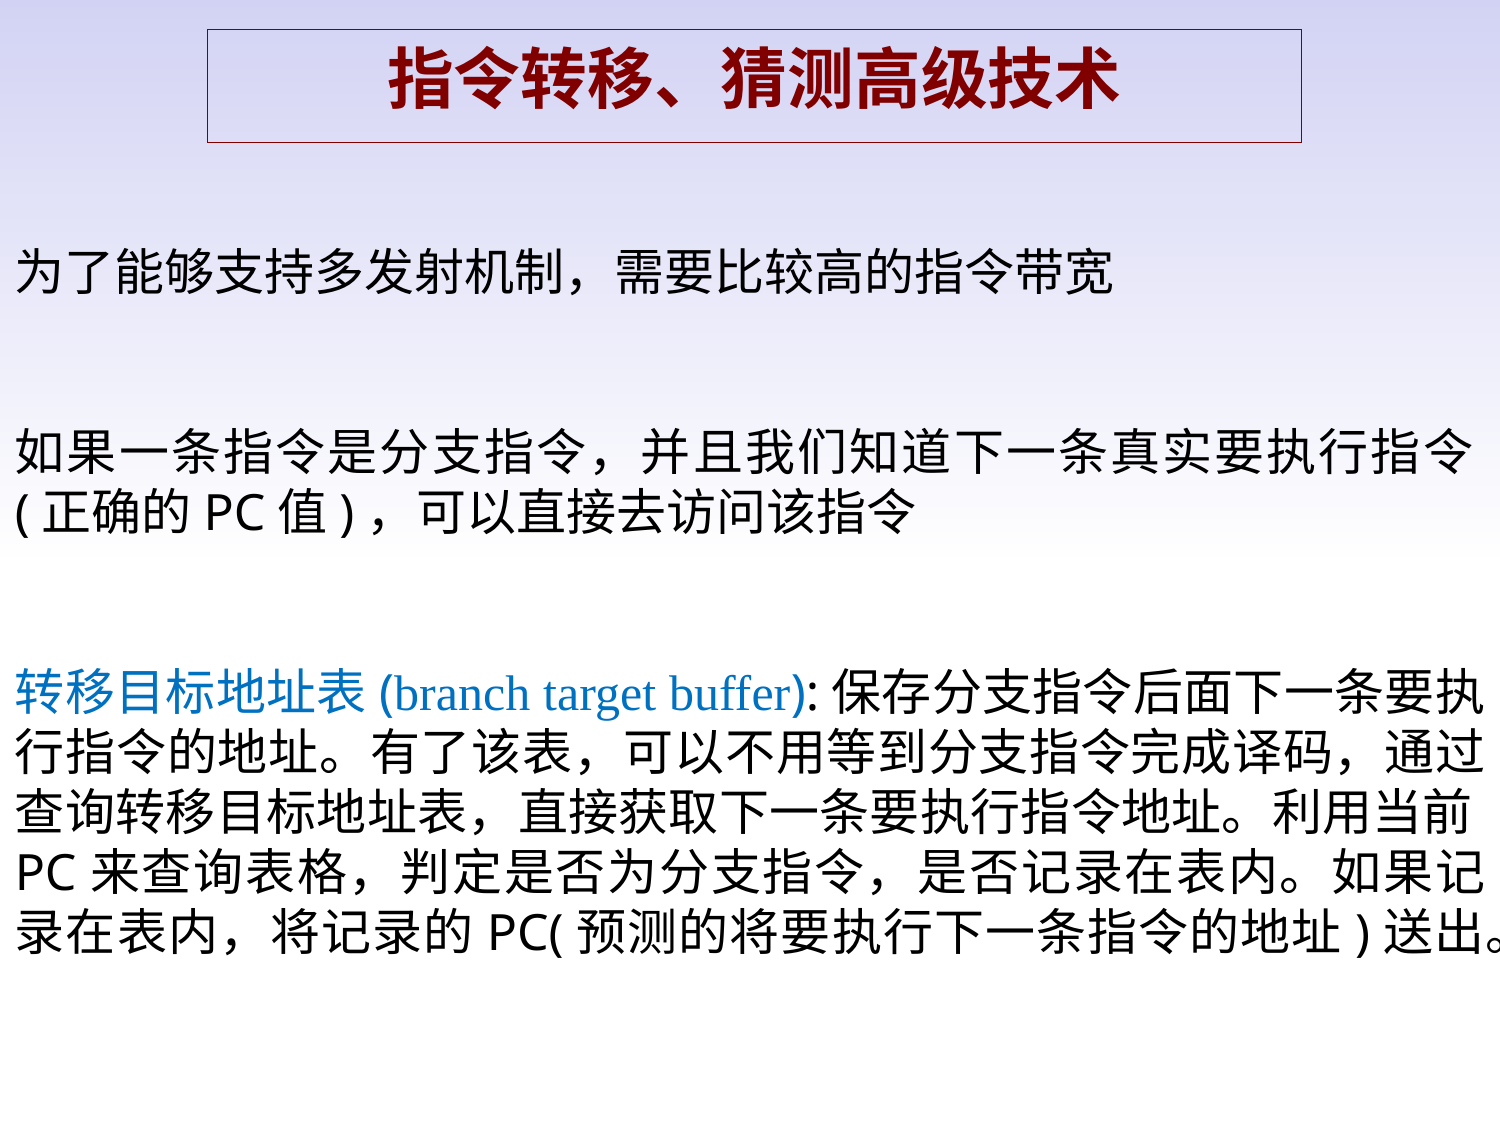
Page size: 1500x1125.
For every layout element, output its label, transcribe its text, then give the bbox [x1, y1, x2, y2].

text_box 指令转移、猜测高级技术 [207, 29, 1302, 143]
text_box 为了能够支持多发射机制，需要比较高的指令带宽 如果一条指令是分支指令，并且我们知道下一条真实要执行指令(正确的PC值)，可以直接去访问该指令 转移目标地址表(branch target buffer):保存分支指令后面下一条要执行指令的地址。有了该表，可以不用等到分支指令完成译码，通过查询转移目标地址表，直接获取下一条要执行指令地址。利用当前PC来查询表格，判定是否为分支指令，是否记录在表内。如果记录在表内，将记录的PC(预测的将要执行下一条指令的地址)送出。 [0, 232, 1500, 968]
